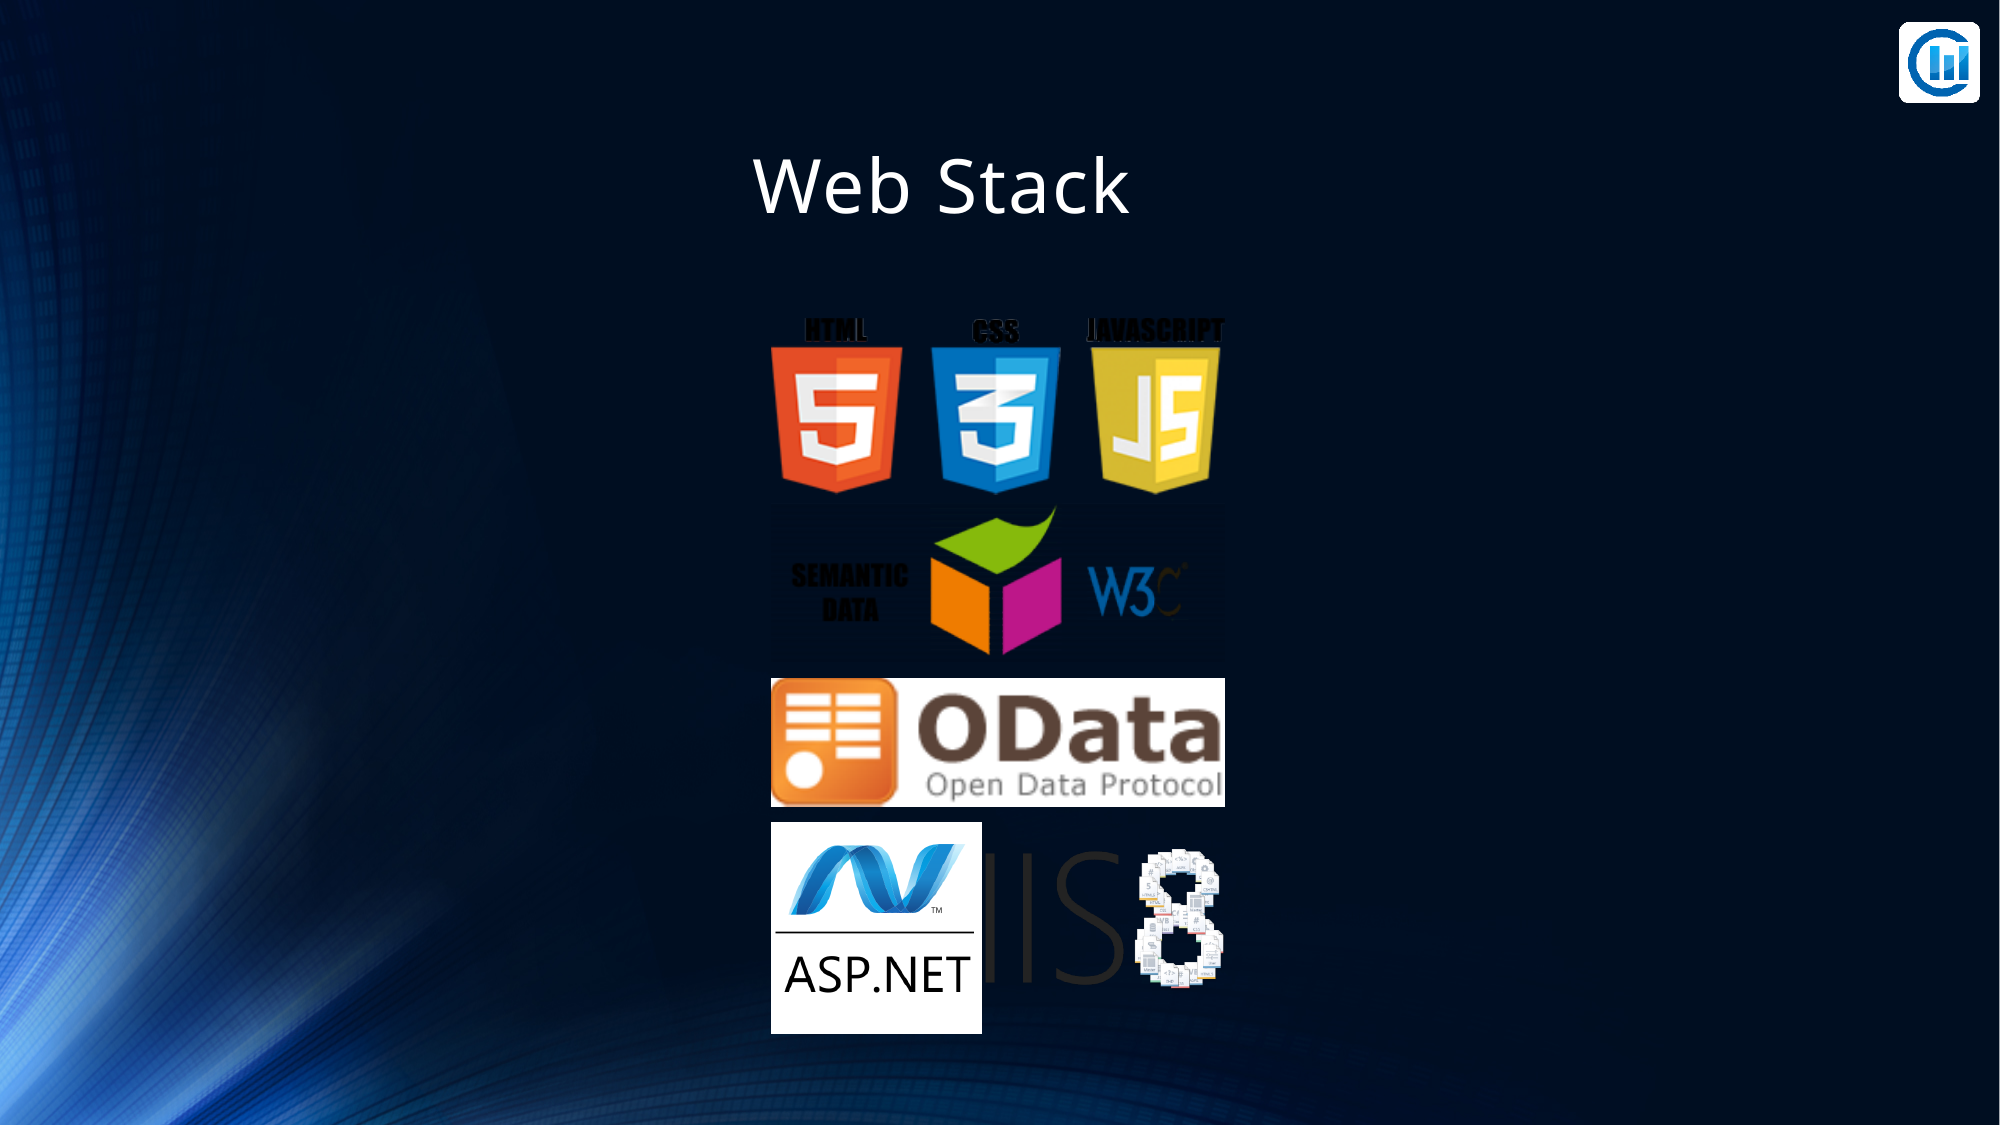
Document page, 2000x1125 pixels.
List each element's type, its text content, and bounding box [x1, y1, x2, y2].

title Web Stack [737, 12, 1289, 238]
picture [0, 0, 2000, 1125]
